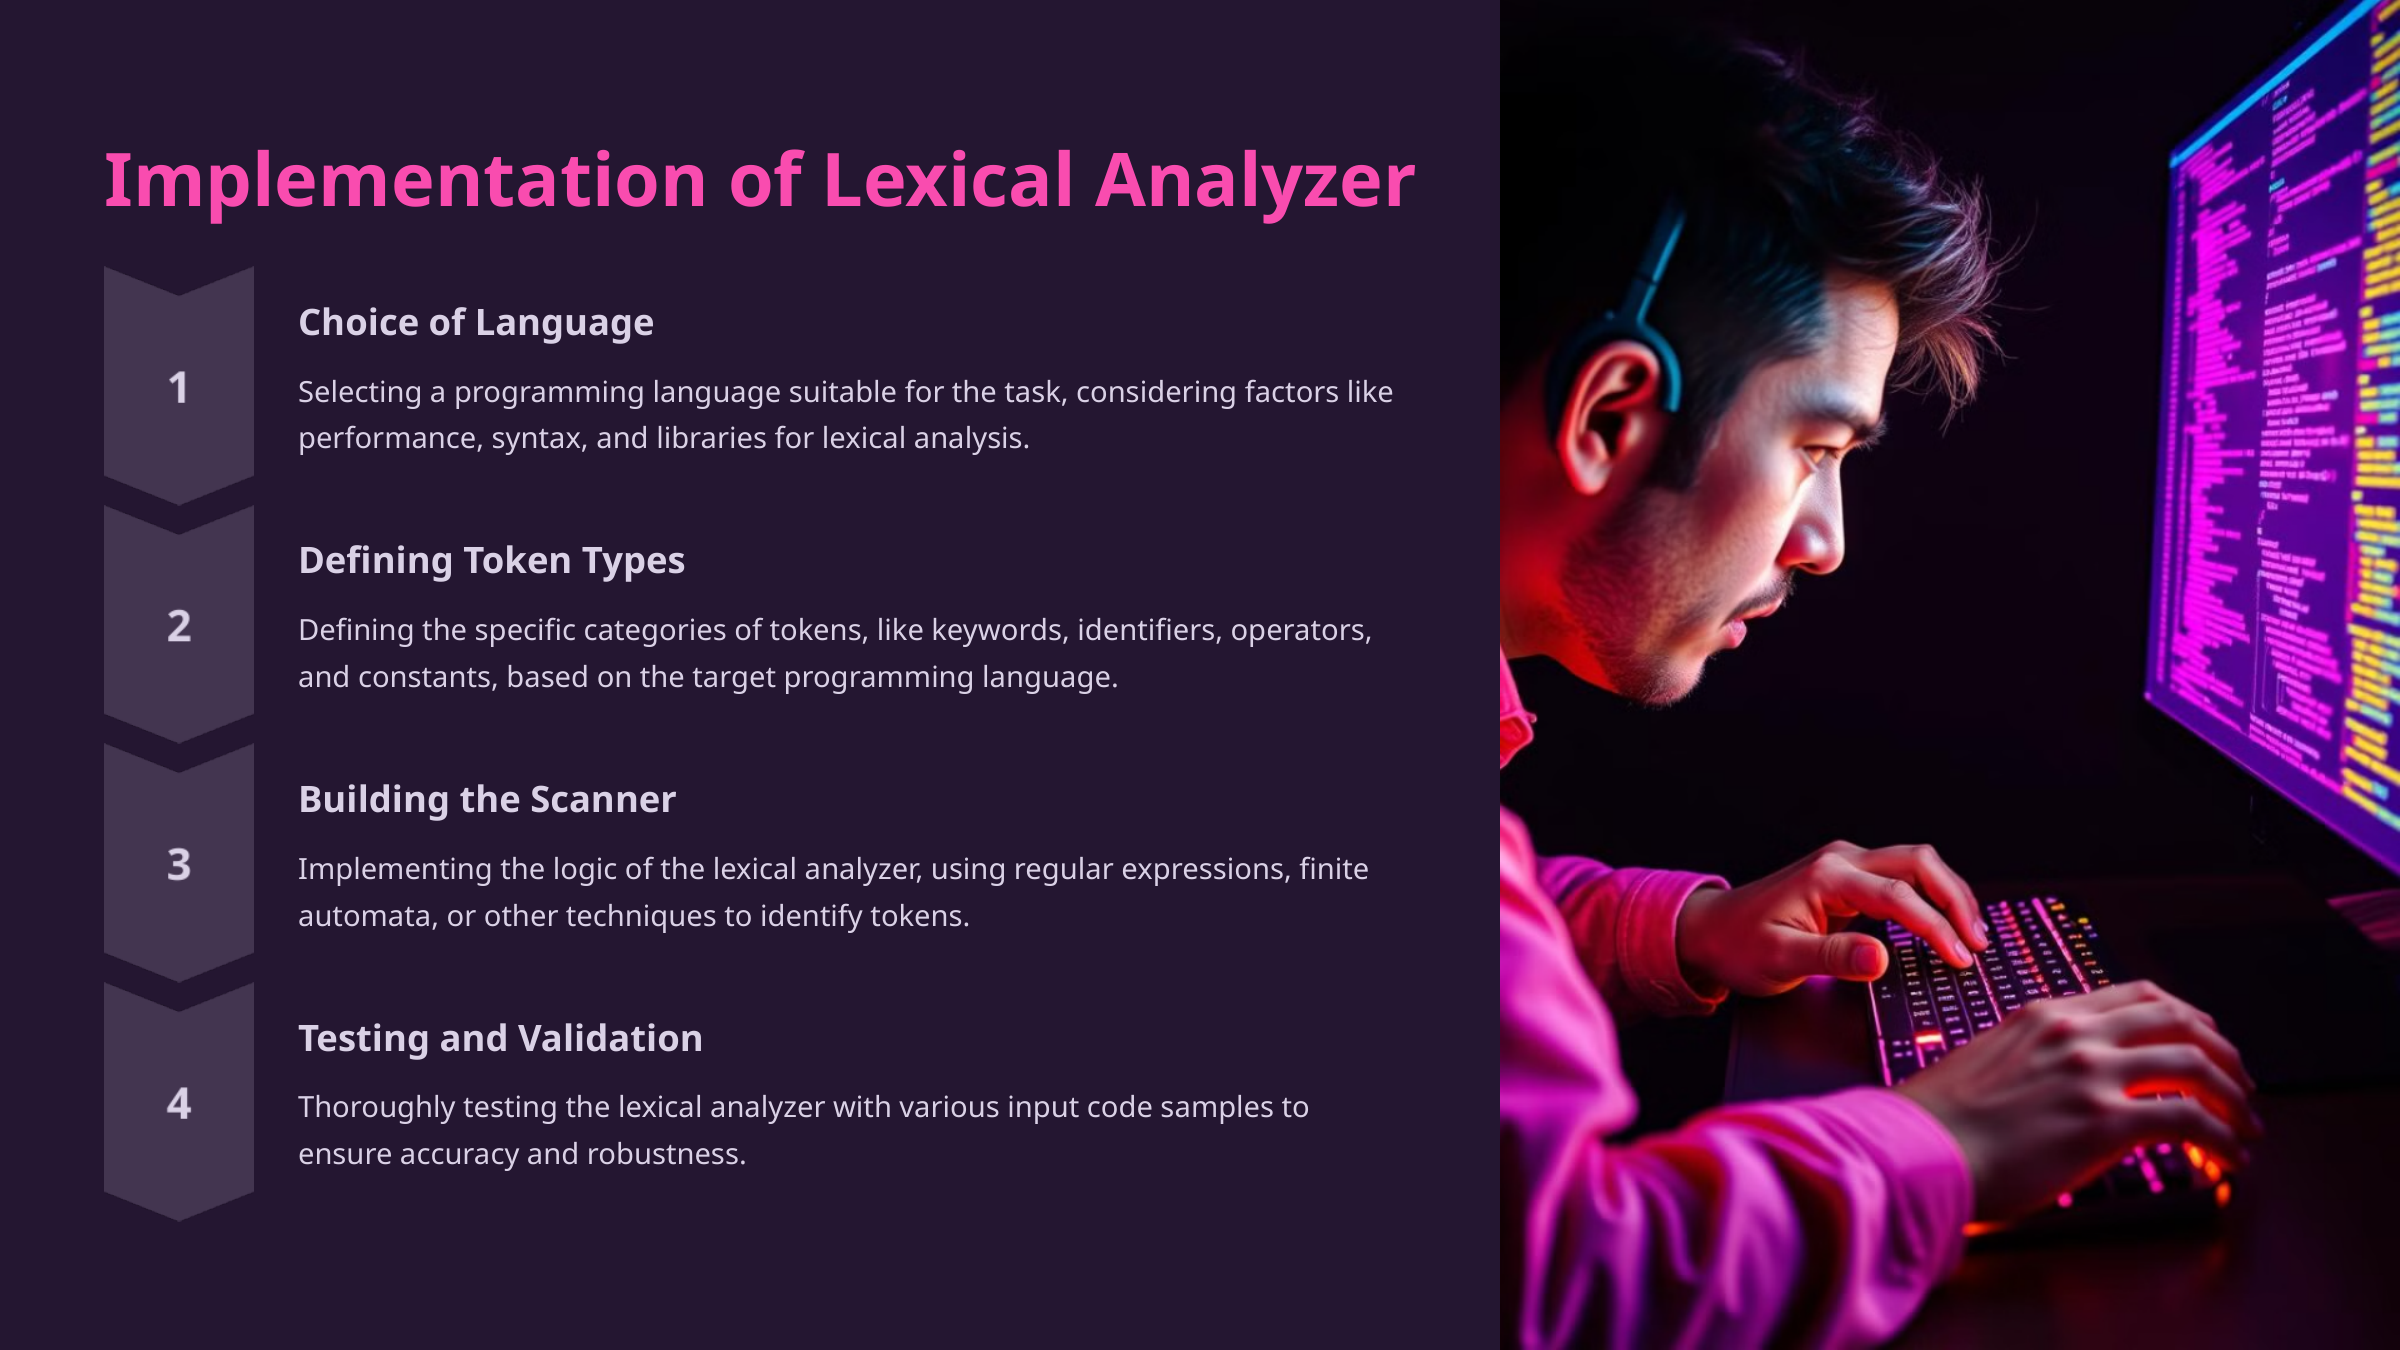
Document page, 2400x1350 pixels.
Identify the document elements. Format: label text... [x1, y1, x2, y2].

text_box Testing and Validation [298, 1012, 709, 1059]
text_box Thoroughly testing the lexical analyzer with various input code samples to ensure accuracy and robustness. [298, 1076, 1396, 1173]
text_box Defining Token Types [298, 535, 672, 582]
picture [104, 266, 254, 1222]
text_box Defining the specific categories of tokens, like keywords, identifiers, operators, and constants, based on the target programming language. [298, 599, 1396, 695]
text_box Choice of Language [298, 296, 672, 344]
text_box Implementing the logic of the lexical analyzer, using regular expressions, finite automata, or other techniques to identify tokens. [298, 838, 1396, 934]
picture [1499, 0, 2400, 1350]
text_box Implementation of Lexical Analyzer [104, 128, 1372, 222]
text_box Building the Scanner [298, 773, 672, 821]
text_box Selecting a programming language suitable for the task, considering factors like performance, syntax, and libraries for lexical analysis. [298, 361, 1396, 457]
